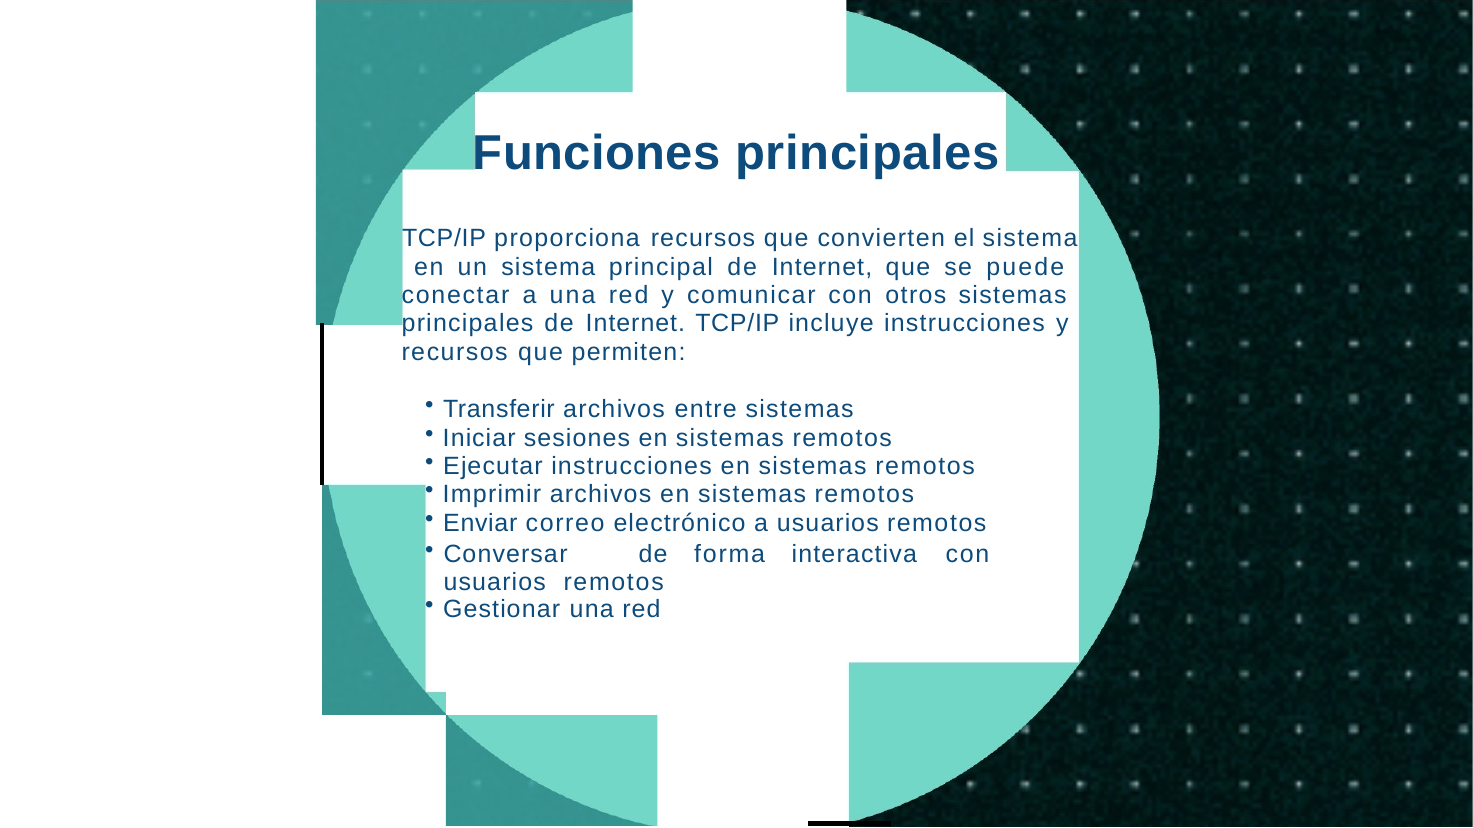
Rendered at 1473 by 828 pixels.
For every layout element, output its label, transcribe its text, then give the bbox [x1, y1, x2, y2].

text_box [846, 0, 1473, 827]
text_box [322, 484, 446, 715]
text_box [445, 715, 658, 827]
text_box TCP/IP proporciona recursos que convierten el sistema en un sistema principal de Internet, que se puede conectar a una red y comunicar con otros sistemas principales de Internet. TCP/IP incluye instrucciones y recursos que permiten: Transferir archivos entre sistemas Iniciar sesiones en sistemas remotos Ejecutar instrucciones en sistemas remotos Imprimir archivos en sistemas remotos Enviar correo electrónico a usuarios remotos Conversar de forma interactiva con usuarios remotos Gestionar una red [399, 220, 1081, 623]
text_box [315, 0, 633, 325]
title Funciones principales [470, 118, 1005, 259]
